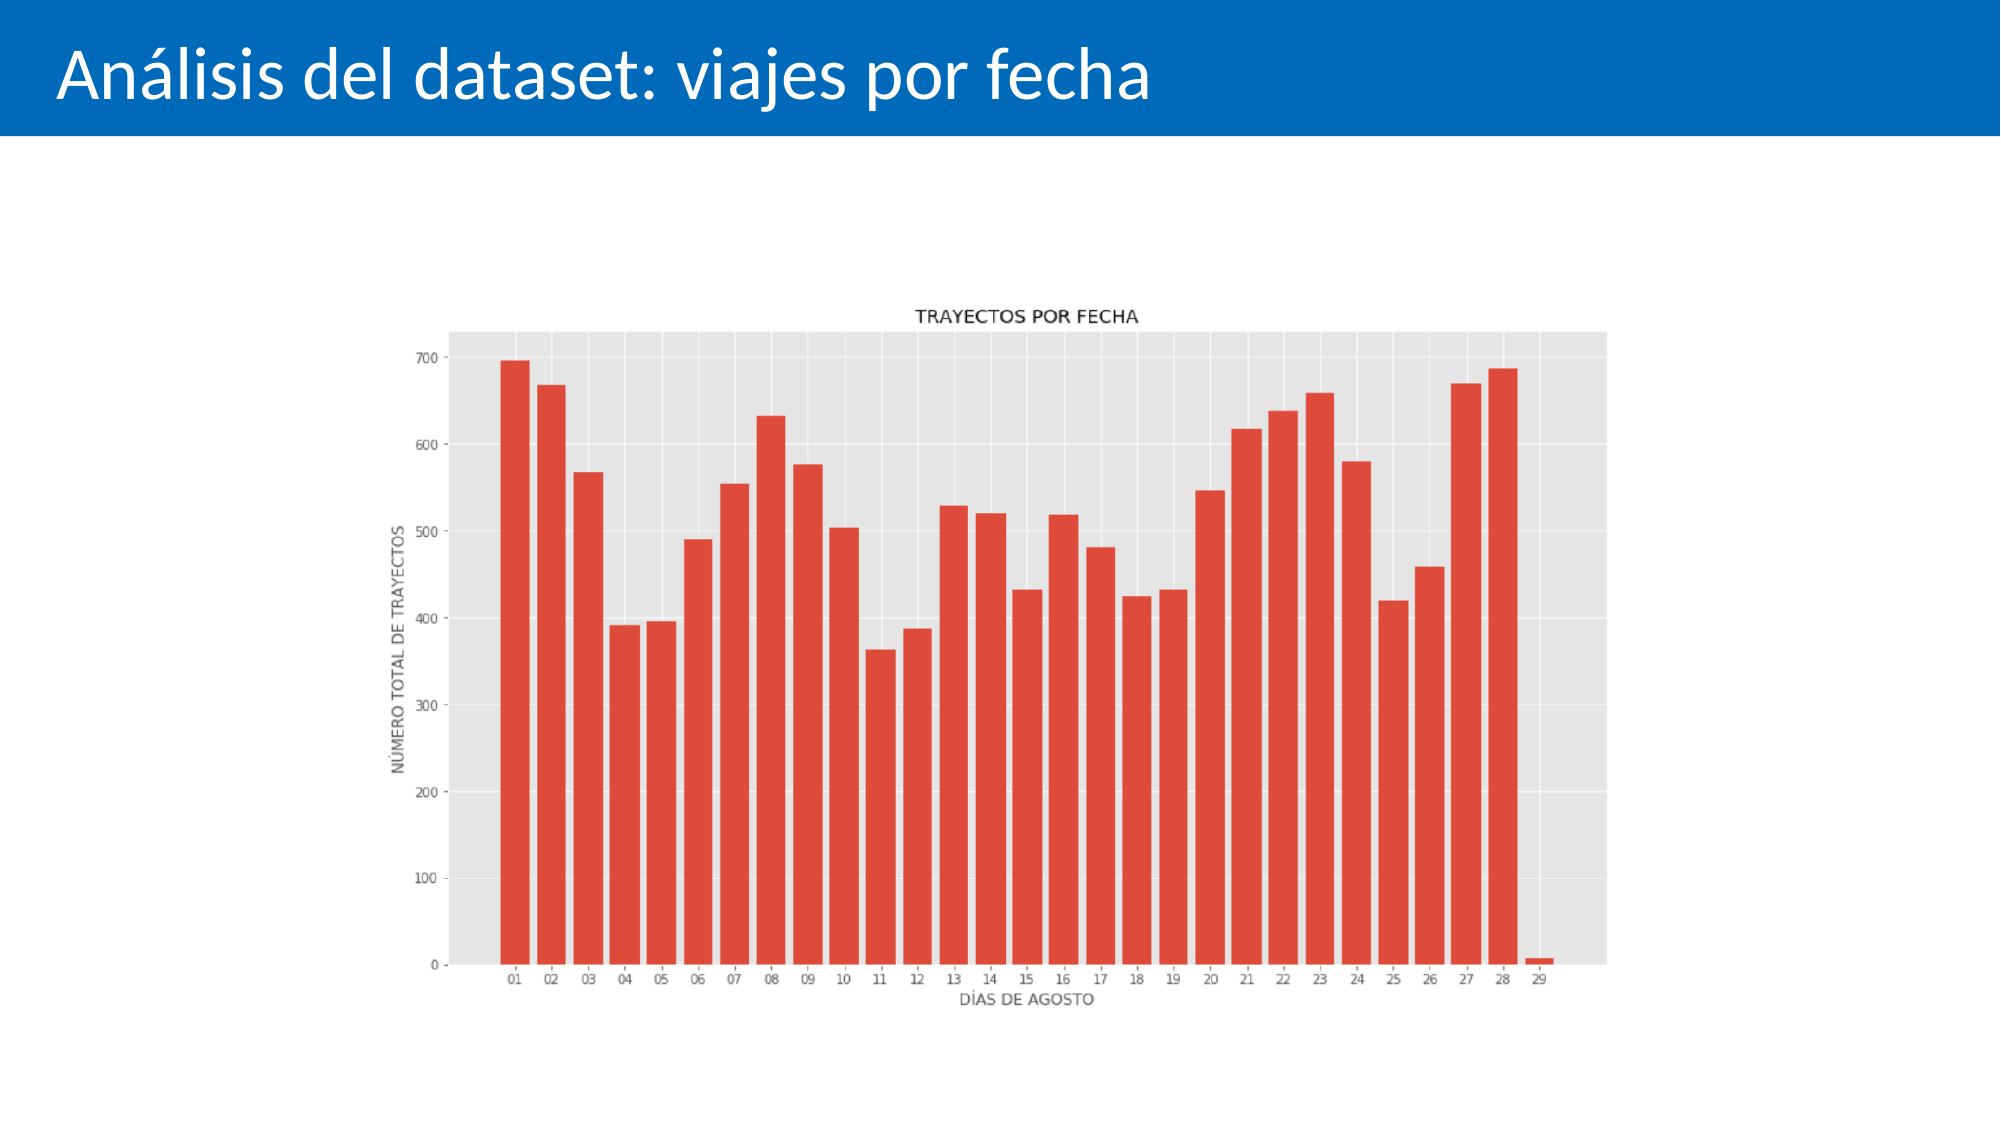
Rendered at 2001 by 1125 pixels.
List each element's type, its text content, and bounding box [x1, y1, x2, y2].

text_box [0, 0, 2000, 138]
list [384, 299, 1616, 1014]
text_box Análisis del dataset: viajes por fecha [41, 27, 1767, 245]
